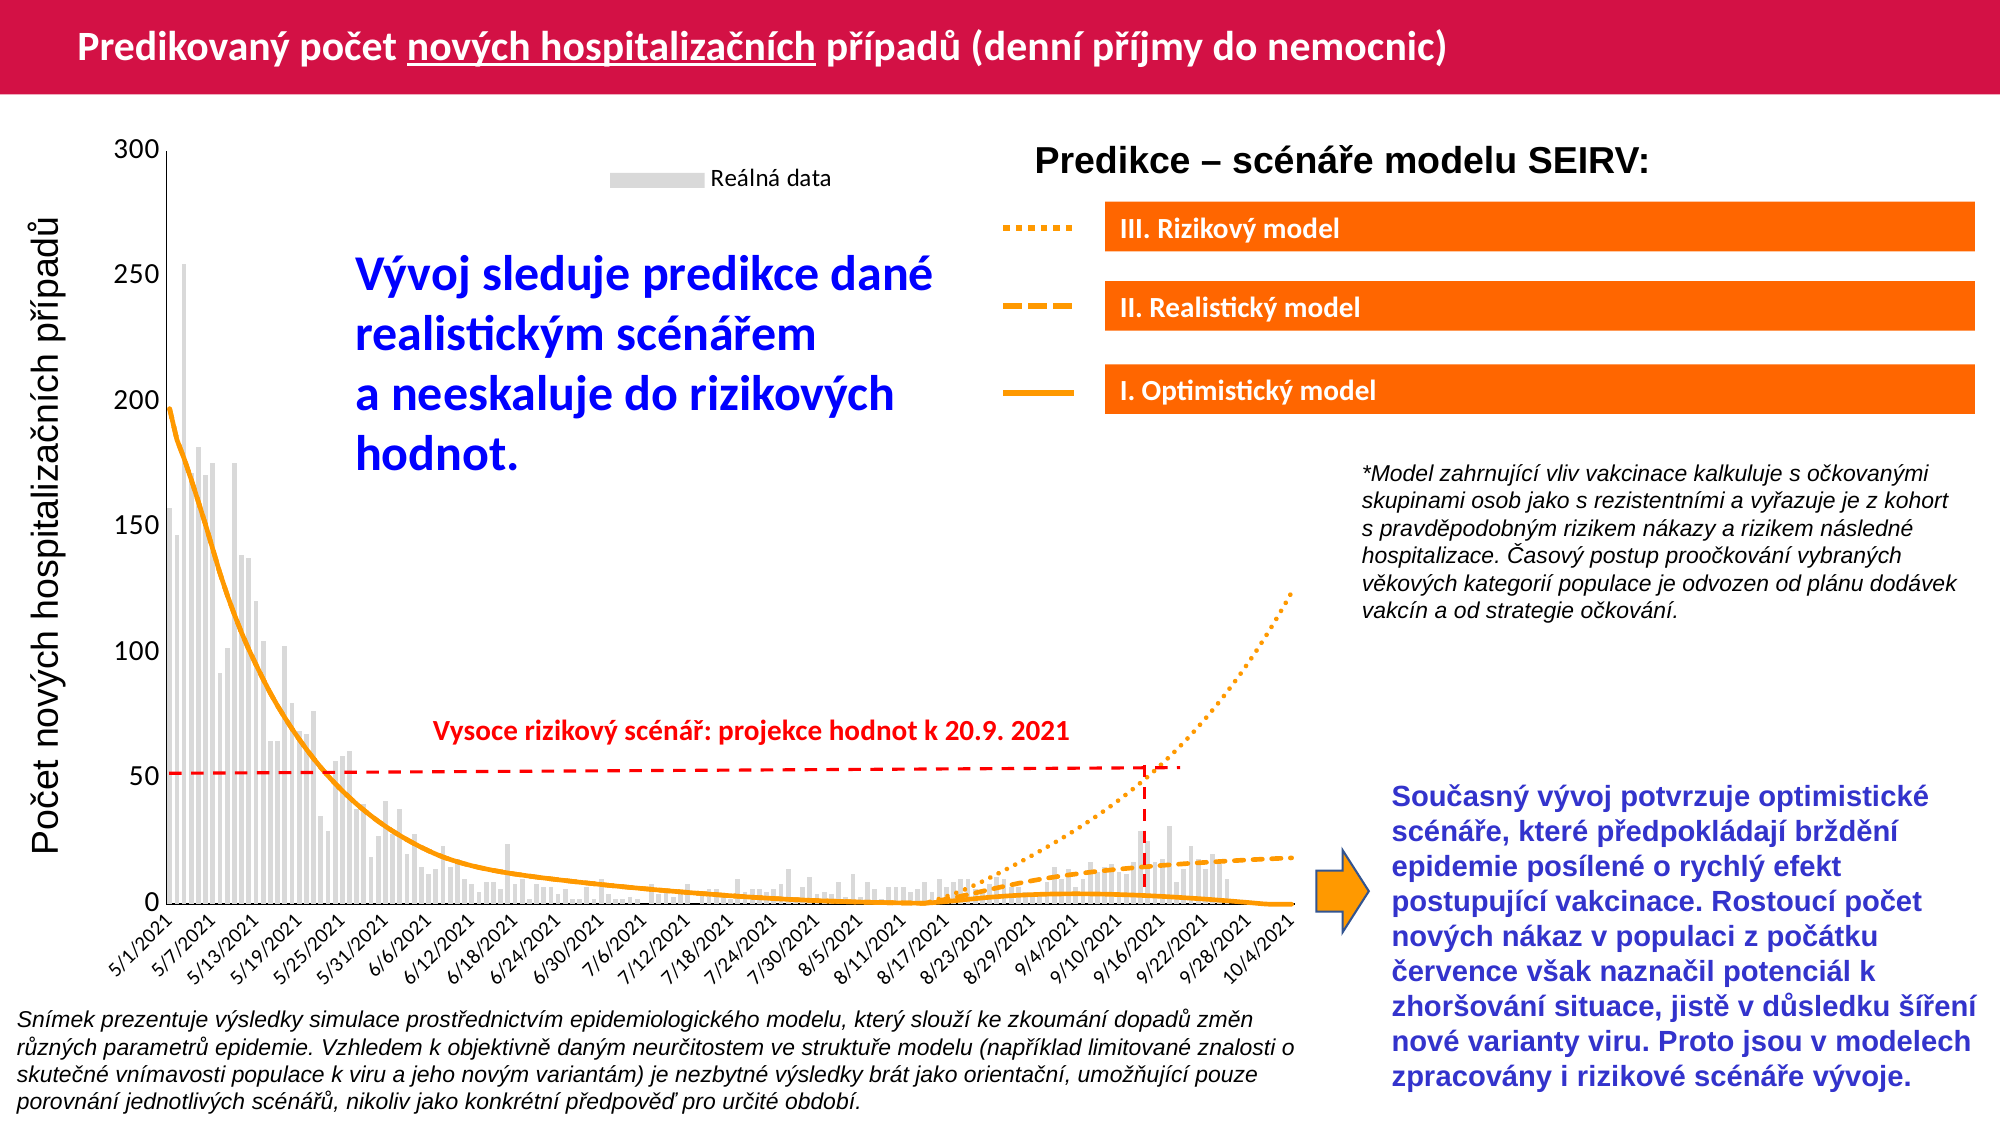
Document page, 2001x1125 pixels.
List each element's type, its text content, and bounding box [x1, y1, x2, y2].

text_box Současný vývoj potvrzuje optimistické scénáře, které předpokládají brždění epidemie posílené o rychlý efekt postupující vakcinace. Rostoucí počet nových nákaz v populaci z počátku července však naznačil potenciál k zhoršování situace, jistě v důsledku šíření nové varianty viru. Proto jsou v modelech zpracovány i rizikové scénáře vývoje. [1376, 769, 1998, 1100]
text_box II. Realistický model [1324, 281, 1975, 331]
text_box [1145, 767, 1181, 774]
text_box Počet nových hospitalizačních případů [12, 191, 73, 870]
text_box *Model zahrnující vliv vakcinace kalkuluje s očkovanými skupinami osob jako s rezistentními a vyřazuje je z kohort s pravděpodobným rizikem nákazy a rizikem následné hospitalizace. Časový postup proočkování vybraných věkových kategorií populace je odvozen od plánu dodávek vakcín a od strategie očkování. [1347, 450, 1975, 631]
text_box [1324, 846, 1371, 936]
text_box Snímek prezentuje výsledky simulace prostřednictvím epidemiologického modelu, který slouží ke zkoumání dopadů změn různých parametrů epidemie. Vzhledem k objektivně daným neurčitostem ve struktuře modelu (například limitované znalosti o skutečné vnímavosti populace k viru a jeho novým variantám) je nezbytné výsledky brát jako orientační, umožňující pouze porovnání jednotlivých scénářů, nikoliv jako konkrétní předpověď pro určité období. [2, 997, 1345, 1122]
text_box Predikce – scénáře modelu SEIRV: [1324, 128, 1666, 188]
chart [79, 118, 1324, 1008]
text_box I. Optimistický model [1324, 364, 1975, 414]
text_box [169, 767, 1144, 774]
text_box III. Rizikový model [1324, 201, 1975, 252]
title Predikovaný počet nových hospitalizačních případů (denní příjmy do nemocnic) [62, 0, 1595, 95]
